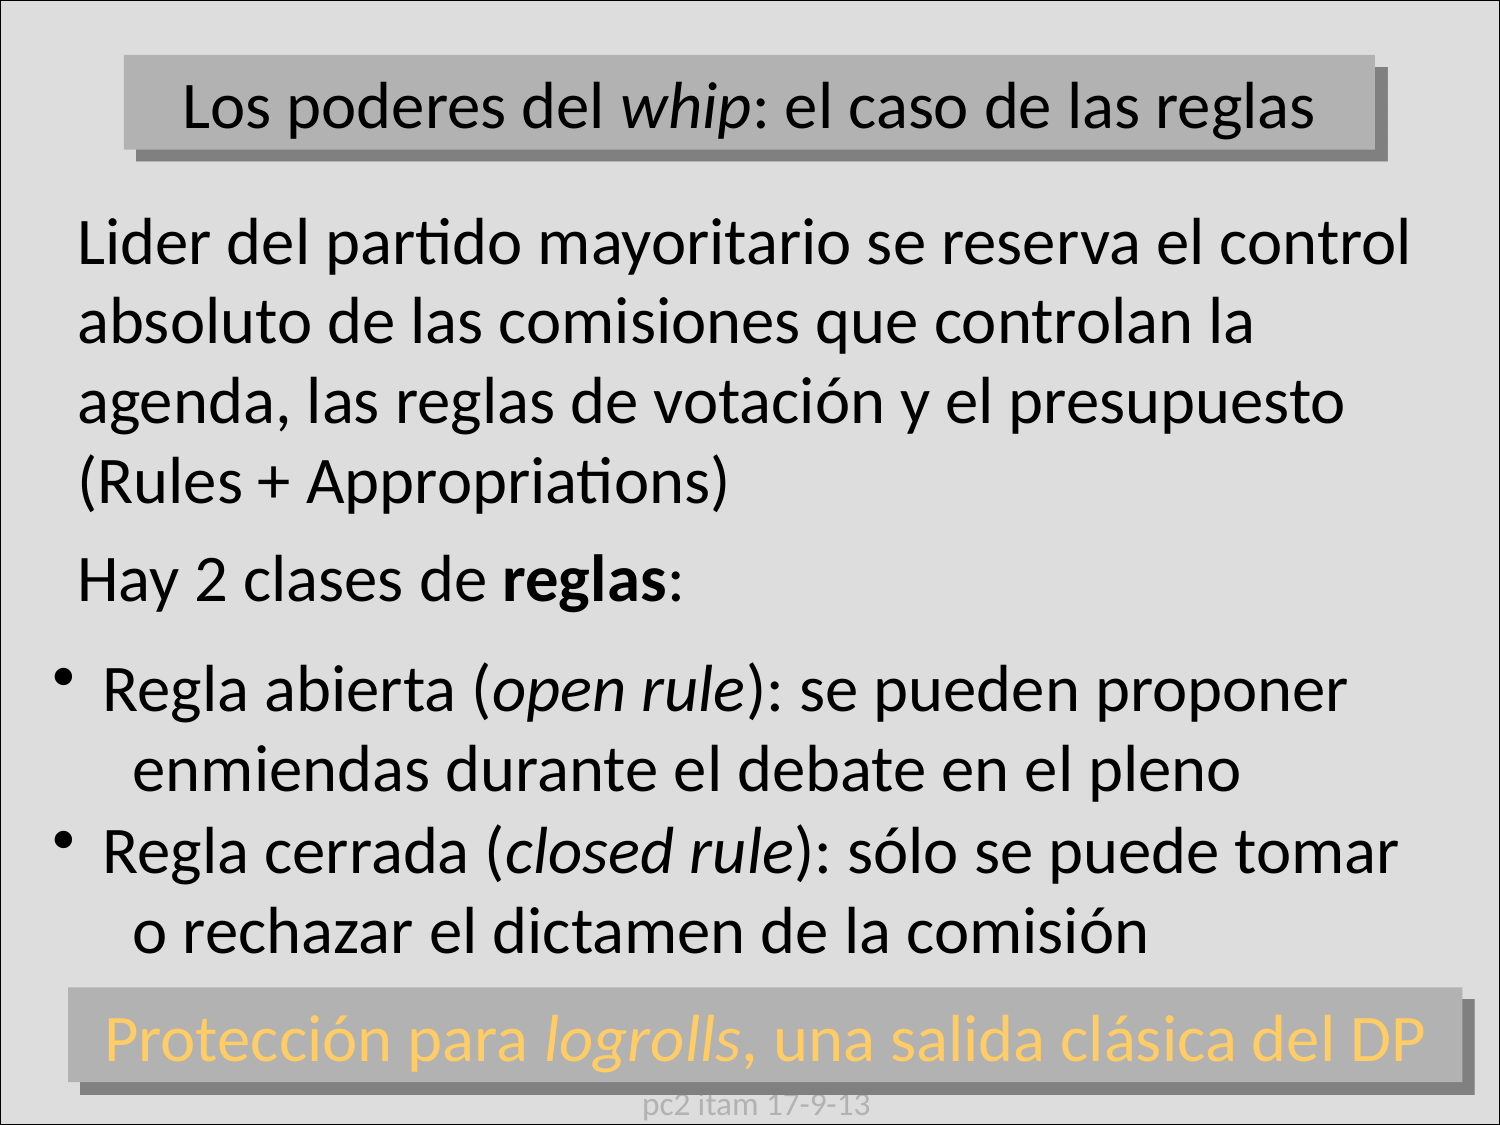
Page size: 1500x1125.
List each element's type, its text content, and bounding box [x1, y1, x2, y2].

text_box Regla abierta (open rule): se pueden proponer enmiendas durante el debate en el pleno [37, 637, 1462, 799]
text_box Regla cerrada (closed rule): sólo se puede tomar o rechazar el dictamen de la comisión [37, 799, 1462, 975]
text_box Lider del partido mayoritario se reserva el control absoluto de las comisiones que controlan la agenda, las reglas de votación y el presupuesto (Rules + Appropriations) [62, 190, 1439, 525]
text_box Hay 2 clases de reglas: [62, 527, 1439, 623]
text_box Protección para logrolls, una salida clásica del DP [68, 987, 1463, 1083]
text_box Los poderes del whip: el caso de las reglas [123, 54, 1375, 150]
